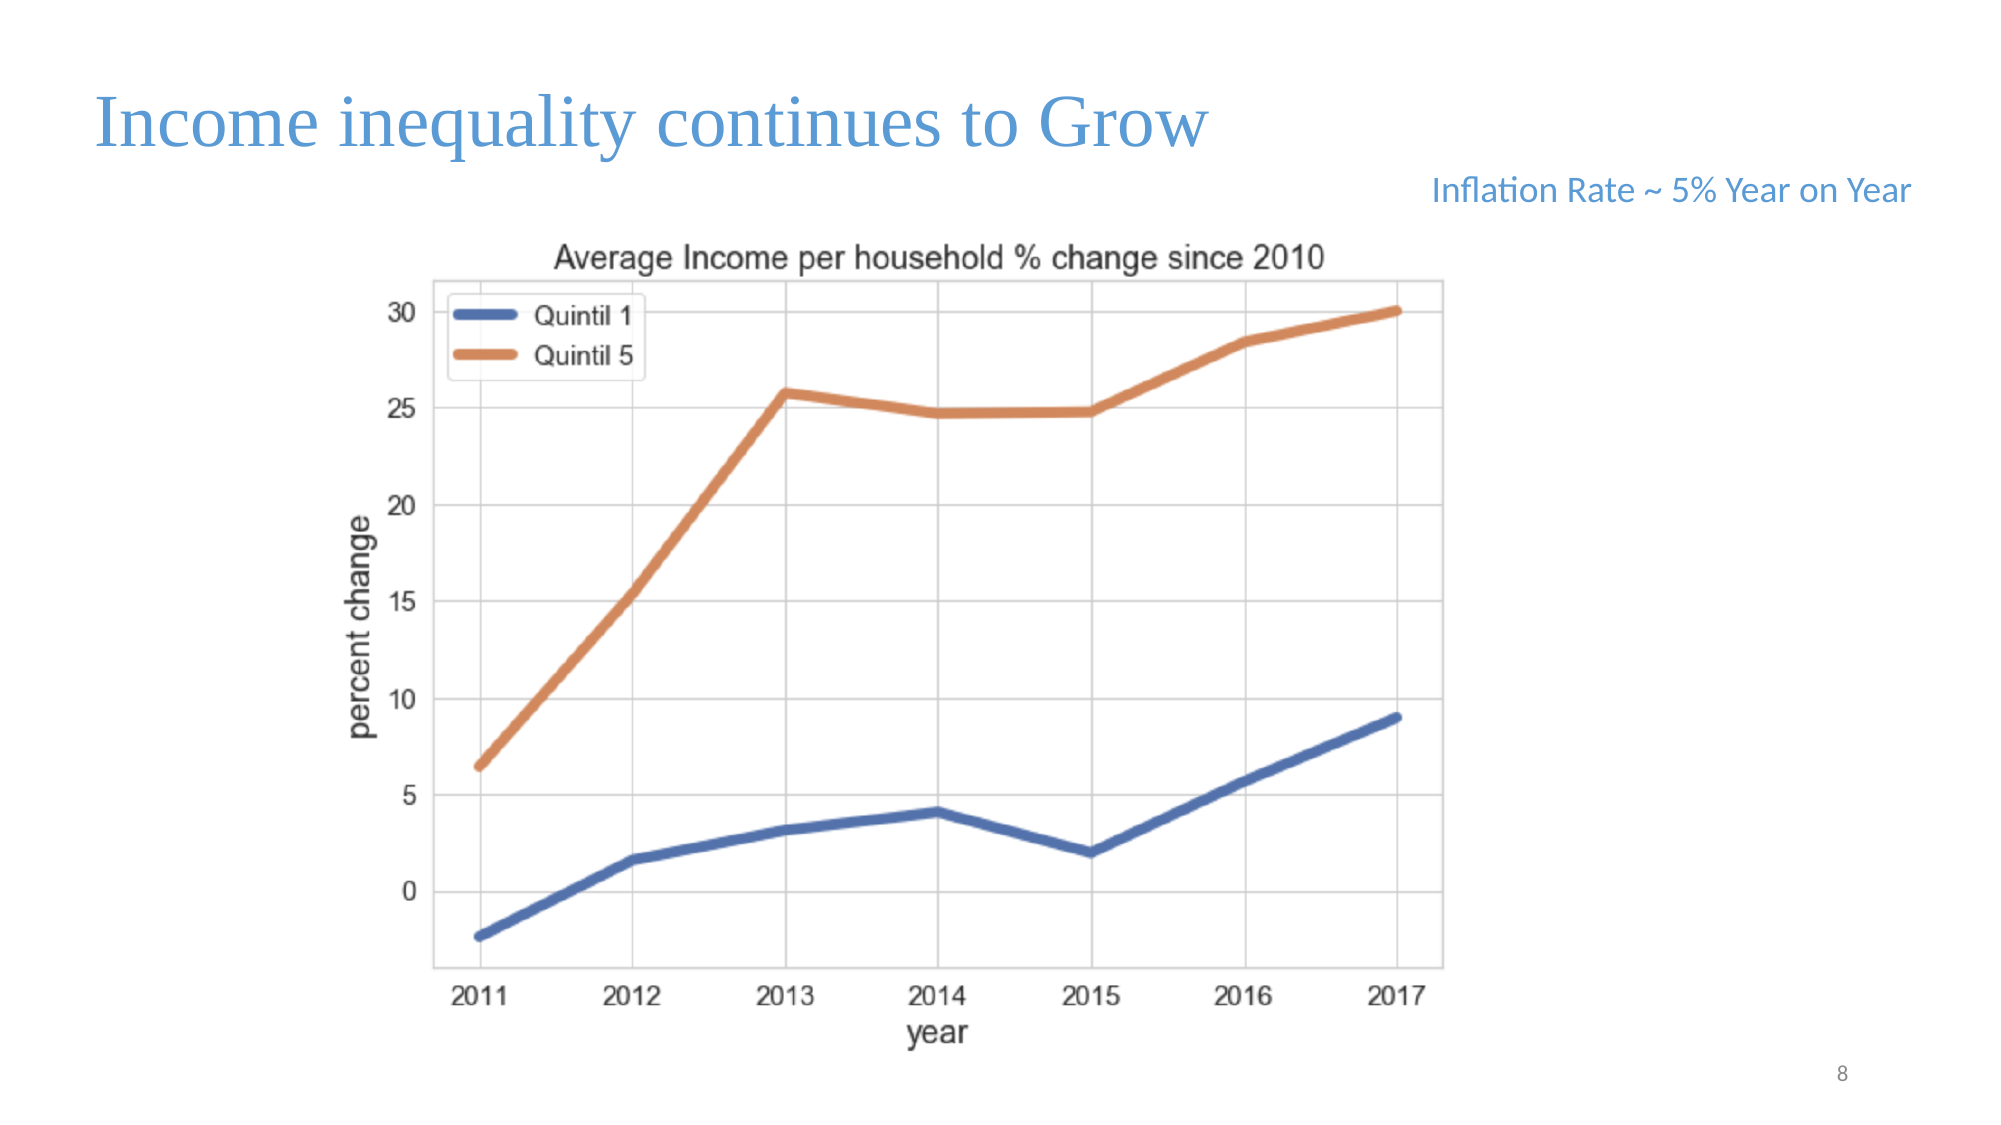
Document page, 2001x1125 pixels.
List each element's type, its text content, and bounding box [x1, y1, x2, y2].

text_box Income inequality continues to Grow [80, 64, 1440, 170]
slide_number 8 [1413, 1042, 1864, 1103]
text_box Inflation Rate ~ 5% Year on Year [1416, 157, 1928, 218]
picture [331, 229, 1463, 1061]
